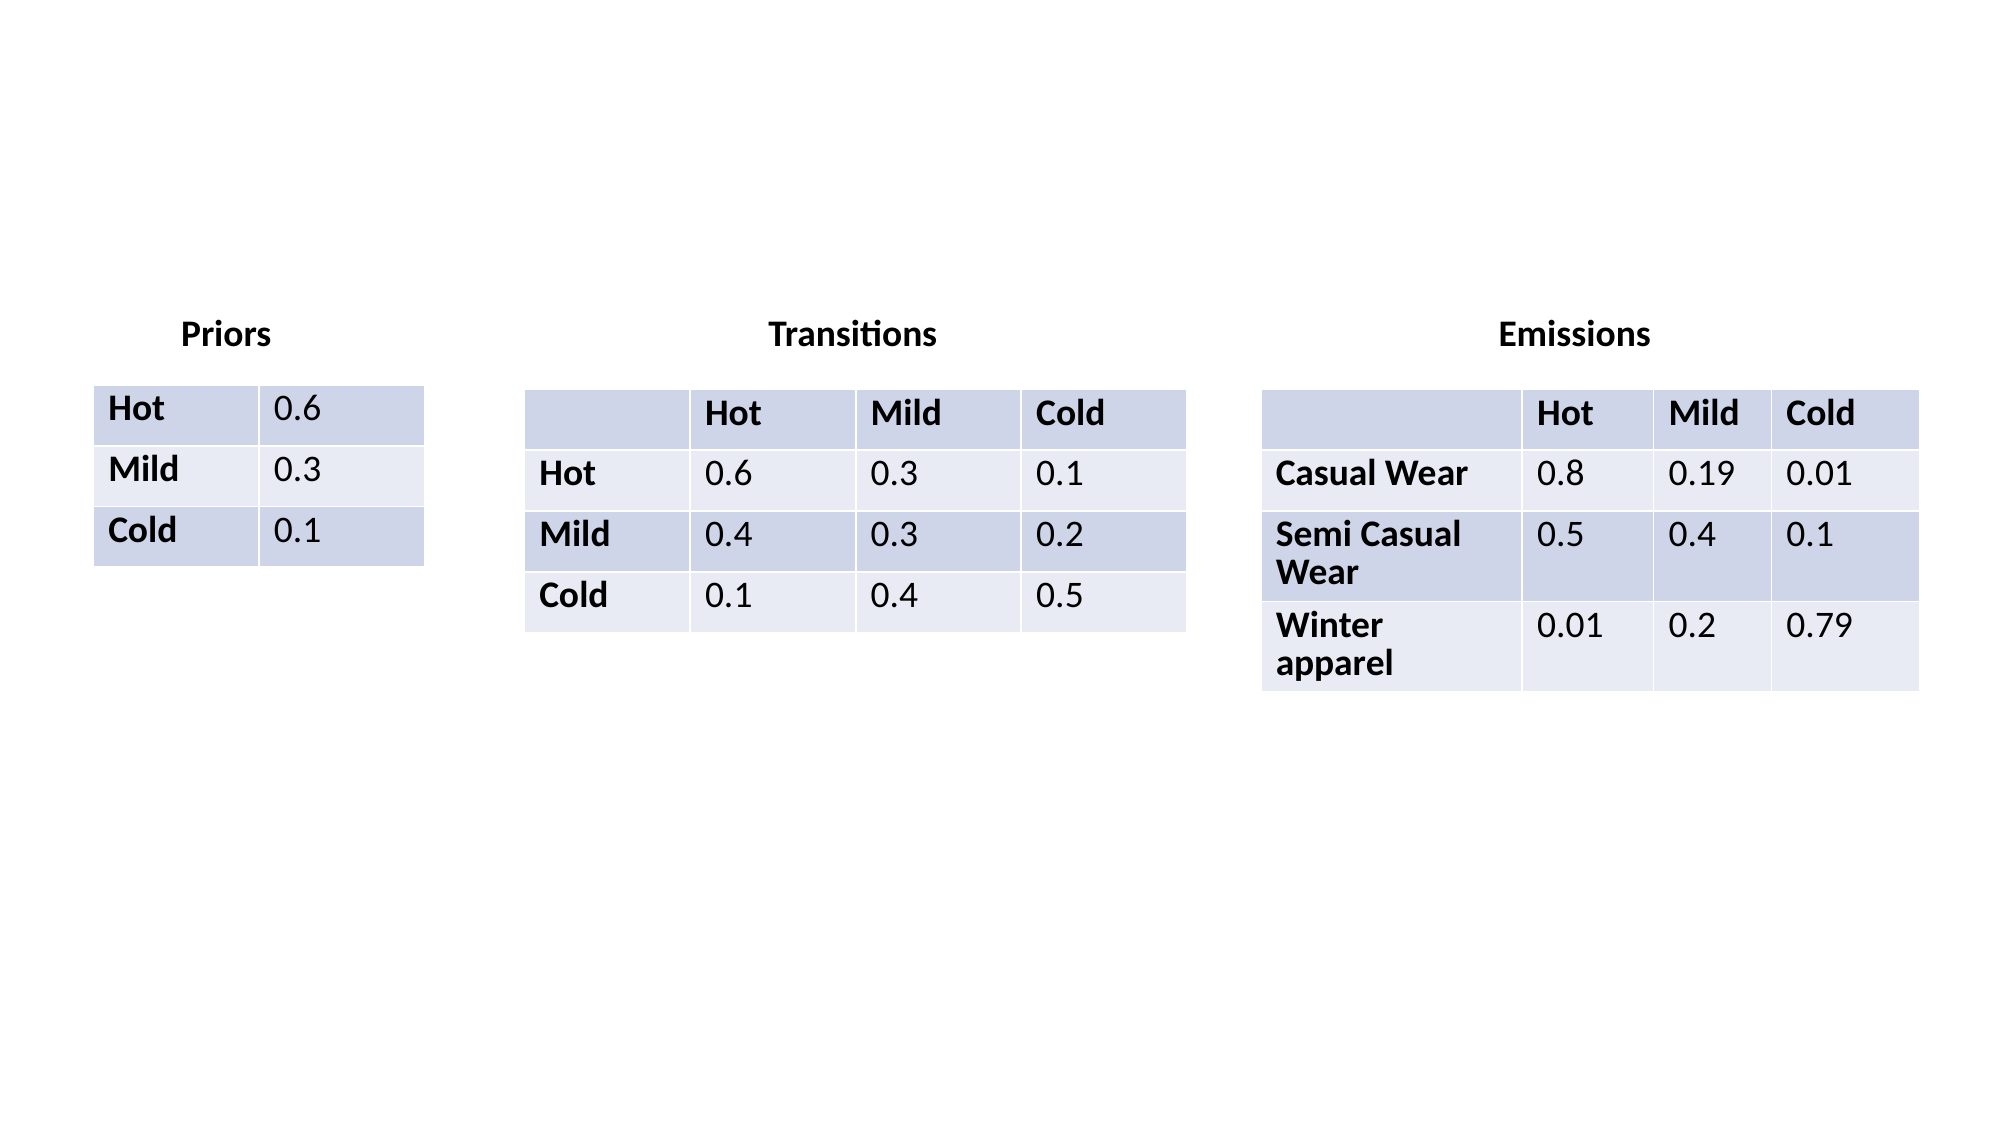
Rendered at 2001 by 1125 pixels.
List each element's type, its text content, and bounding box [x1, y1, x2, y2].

table_header Hot [1523, 390, 1653, 449]
table_cell 0.2 [1022, 512, 1186, 571]
table_cell 0.1 [1022, 451, 1186, 510]
text_box Priors [166, 301, 411, 362]
table_cell Cold [525, 573, 689, 632]
table_cell Mild [525, 512, 689, 571]
table_cell 0.1 [1772, 512, 1919, 601]
table_header Cold [1022, 390, 1186, 449]
table_cell 0.4 [1654, 512, 1771, 601]
table_cell 0.1 [691, 573, 855, 632]
table_header [525, 390, 689, 449]
table_cell 0.01 [1772, 451, 1919, 510]
table_header Hot [691, 390, 855, 449]
table_cell Casual Wear [1262, 451, 1521, 510]
text_box Transitions [753, 301, 998, 362]
table_cell 0.4 [691, 512, 855, 571]
table_header 0.6 [260, 386, 424, 445]
table_cell 0.4 [857, 573, 1020, 632]
table_header Cold [1772, 390, 1919, 449]
table_cell 0.3 [857, 512, 1020, 571]
table_cell 0.5 [1523, 512, 1653, 601]
table_header [1262, 390, 1521, 449]
table_cell 0.8 [1523, 451, 1653, 510]
table_header Mild [857, 390, 1020, 449]
table_cell Cold [94, 507, 258, 566]
table_cell 0.79 [1772, 602, 1919, 691]
table_cell Semi Casual Wear [1262, 512, 1521, 601]
text_box Emissions [1483, 301, 1728, 362]
table_header Mild [1654, 390, 1771, 449]
table_cell Mild [94, 447, 258, 506]
table_cell Hot [525, 451, 689, 510]
table_cell 0.5 [1022, 573, 1186, 632]
table_cell 0.6 [691, 451, 855, 510]
table_cell 0.3 [260, 447, 424, 506]
table_header Hot [94, 386, 258, 445]
table_cell 0.2 [1654, 602, 1771, 691]
table_cell Winter apparel [1262, 602, 1521, 691]
table_cell 0.3 [857, 451, 1020, 510]
table_cell 0.1 [260, 507, 424, 566]
table_cell 0.01 [1523, 602, 1653, 691]
table_cell 0.19 [1654, 451, 1771, 510]
